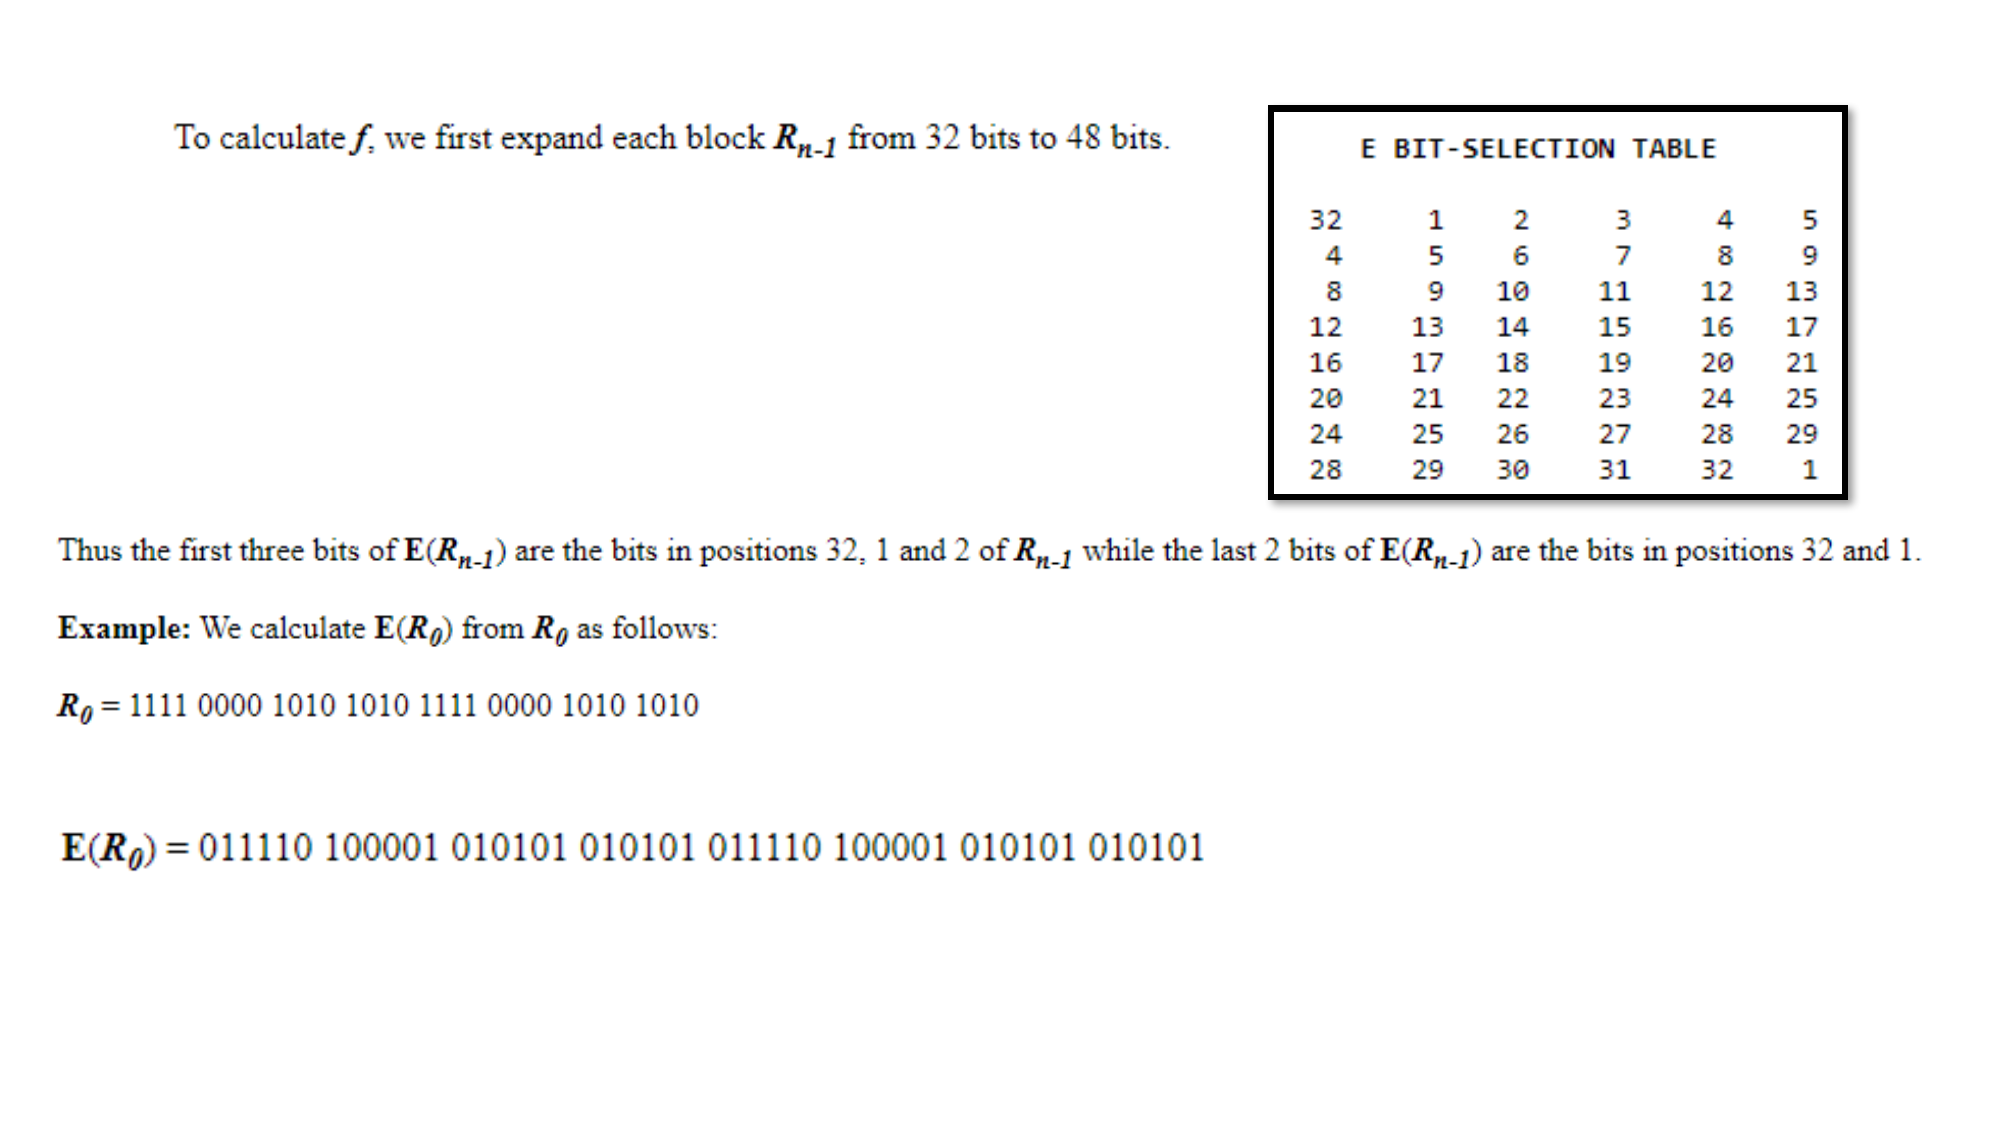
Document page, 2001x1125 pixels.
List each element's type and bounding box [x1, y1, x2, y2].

list [168, 111, 1180, 165]
picture [1274, 111, 1843, 495]
picture [50, 522, 1983, 731]
picture [50, 819, 1231, 896]
